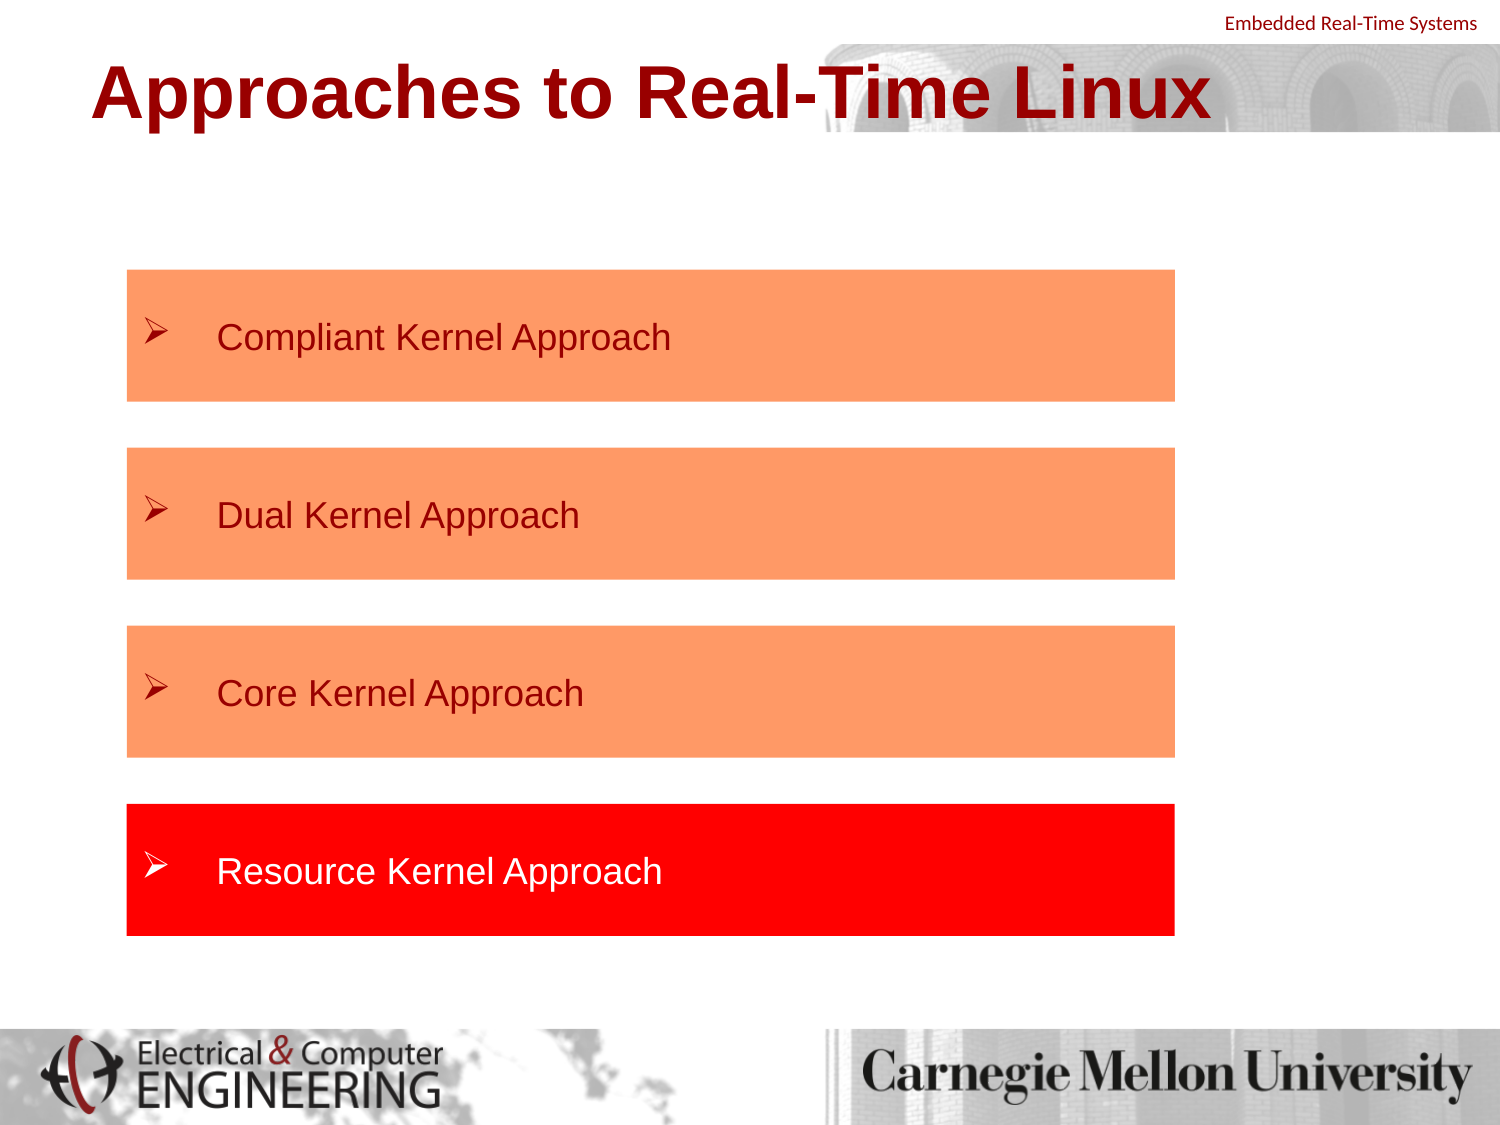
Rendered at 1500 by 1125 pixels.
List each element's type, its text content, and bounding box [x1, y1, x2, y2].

text_box Resource Kernel Approach [126, 803, 1175, 936]
text_box Compliant Kernel Approach [126, 269, 1175, 402]
text_box Dual Kernel Approach [126, 447, 1175, 580]
picture [0, 1028, 1500, 1125]
title Approaches to Real-Time Linux [75, 45, 1425, 133]
picture [664, 43, 1500, 133]
text_box Core Kernel Approach [126, 625, 1175, 758]
